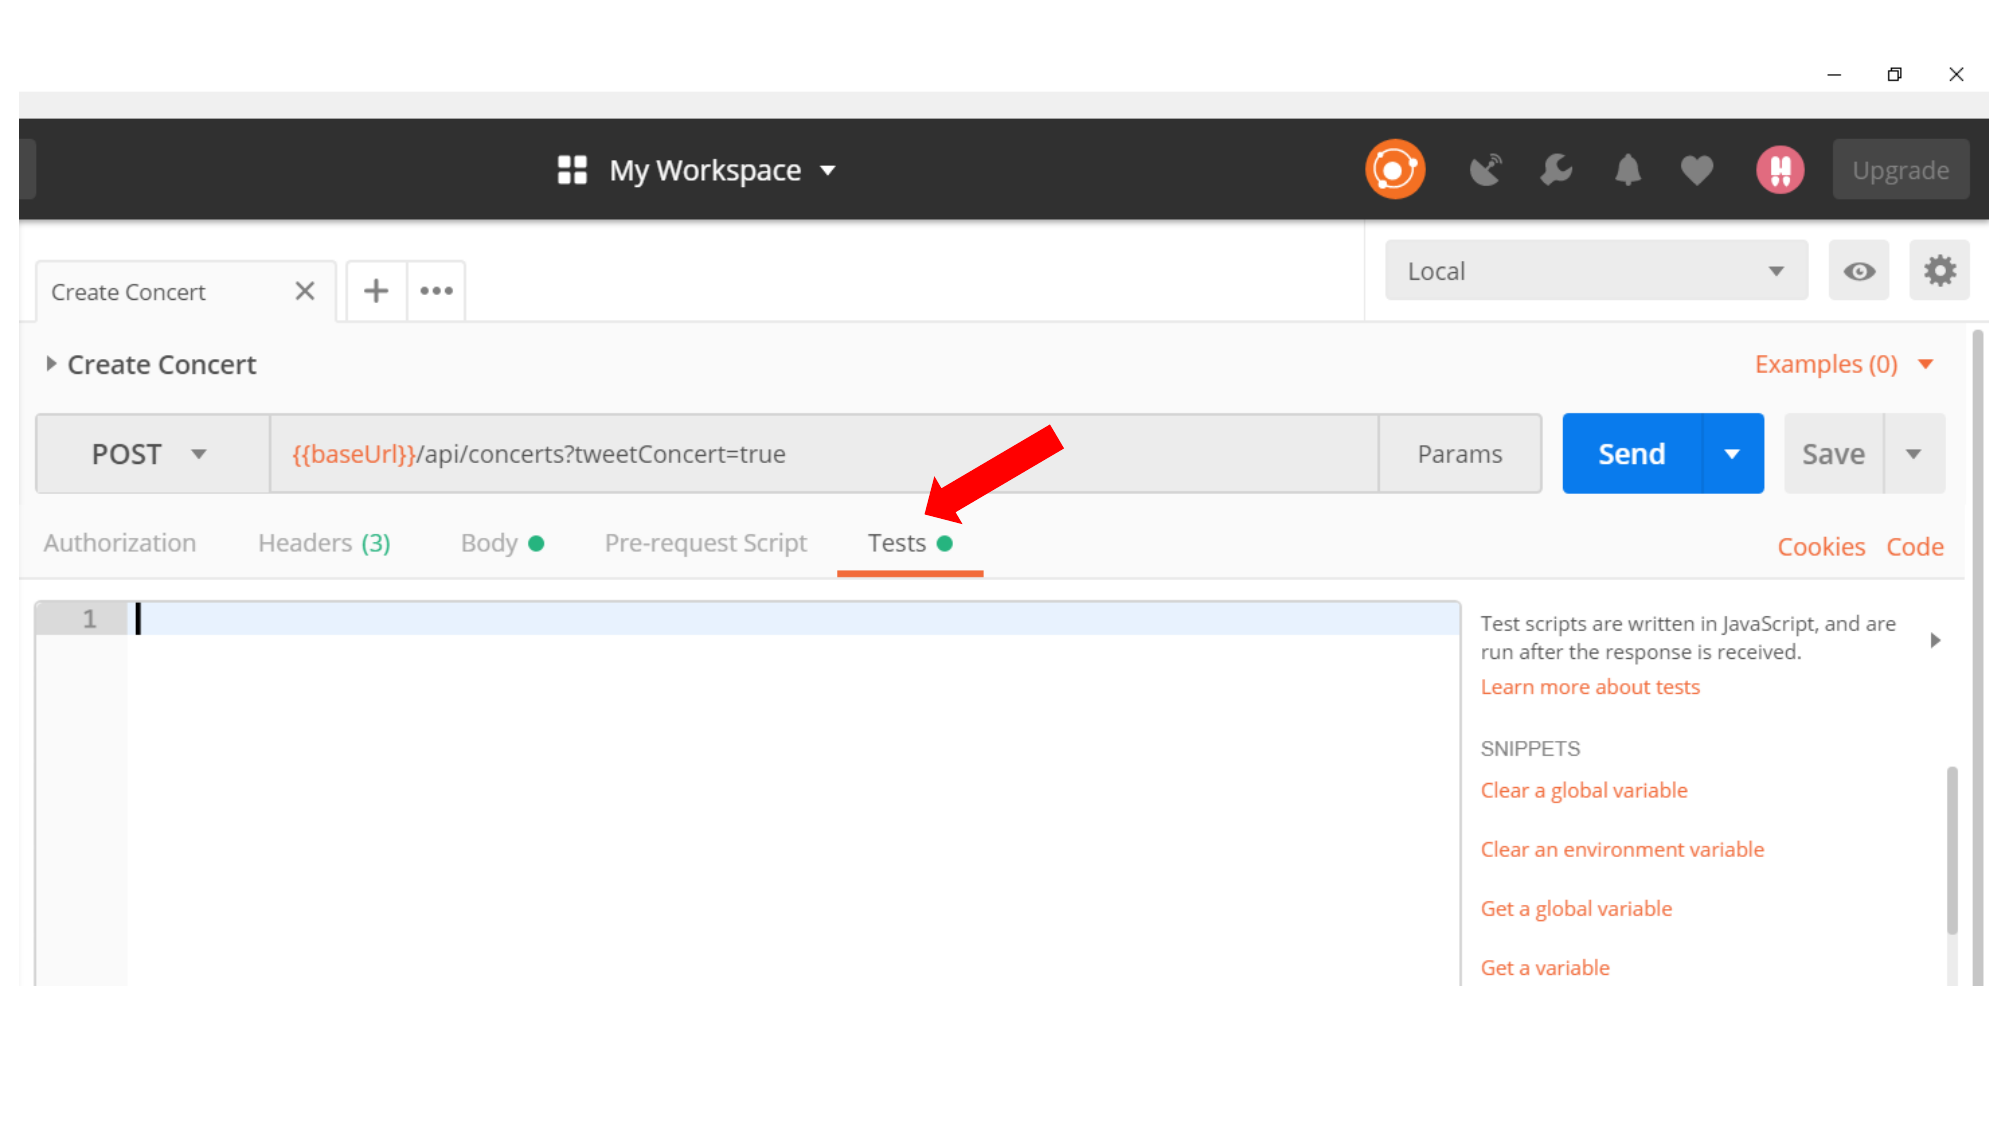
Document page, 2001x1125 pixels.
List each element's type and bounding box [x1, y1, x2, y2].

picture [19, 61, 1989, 986]
